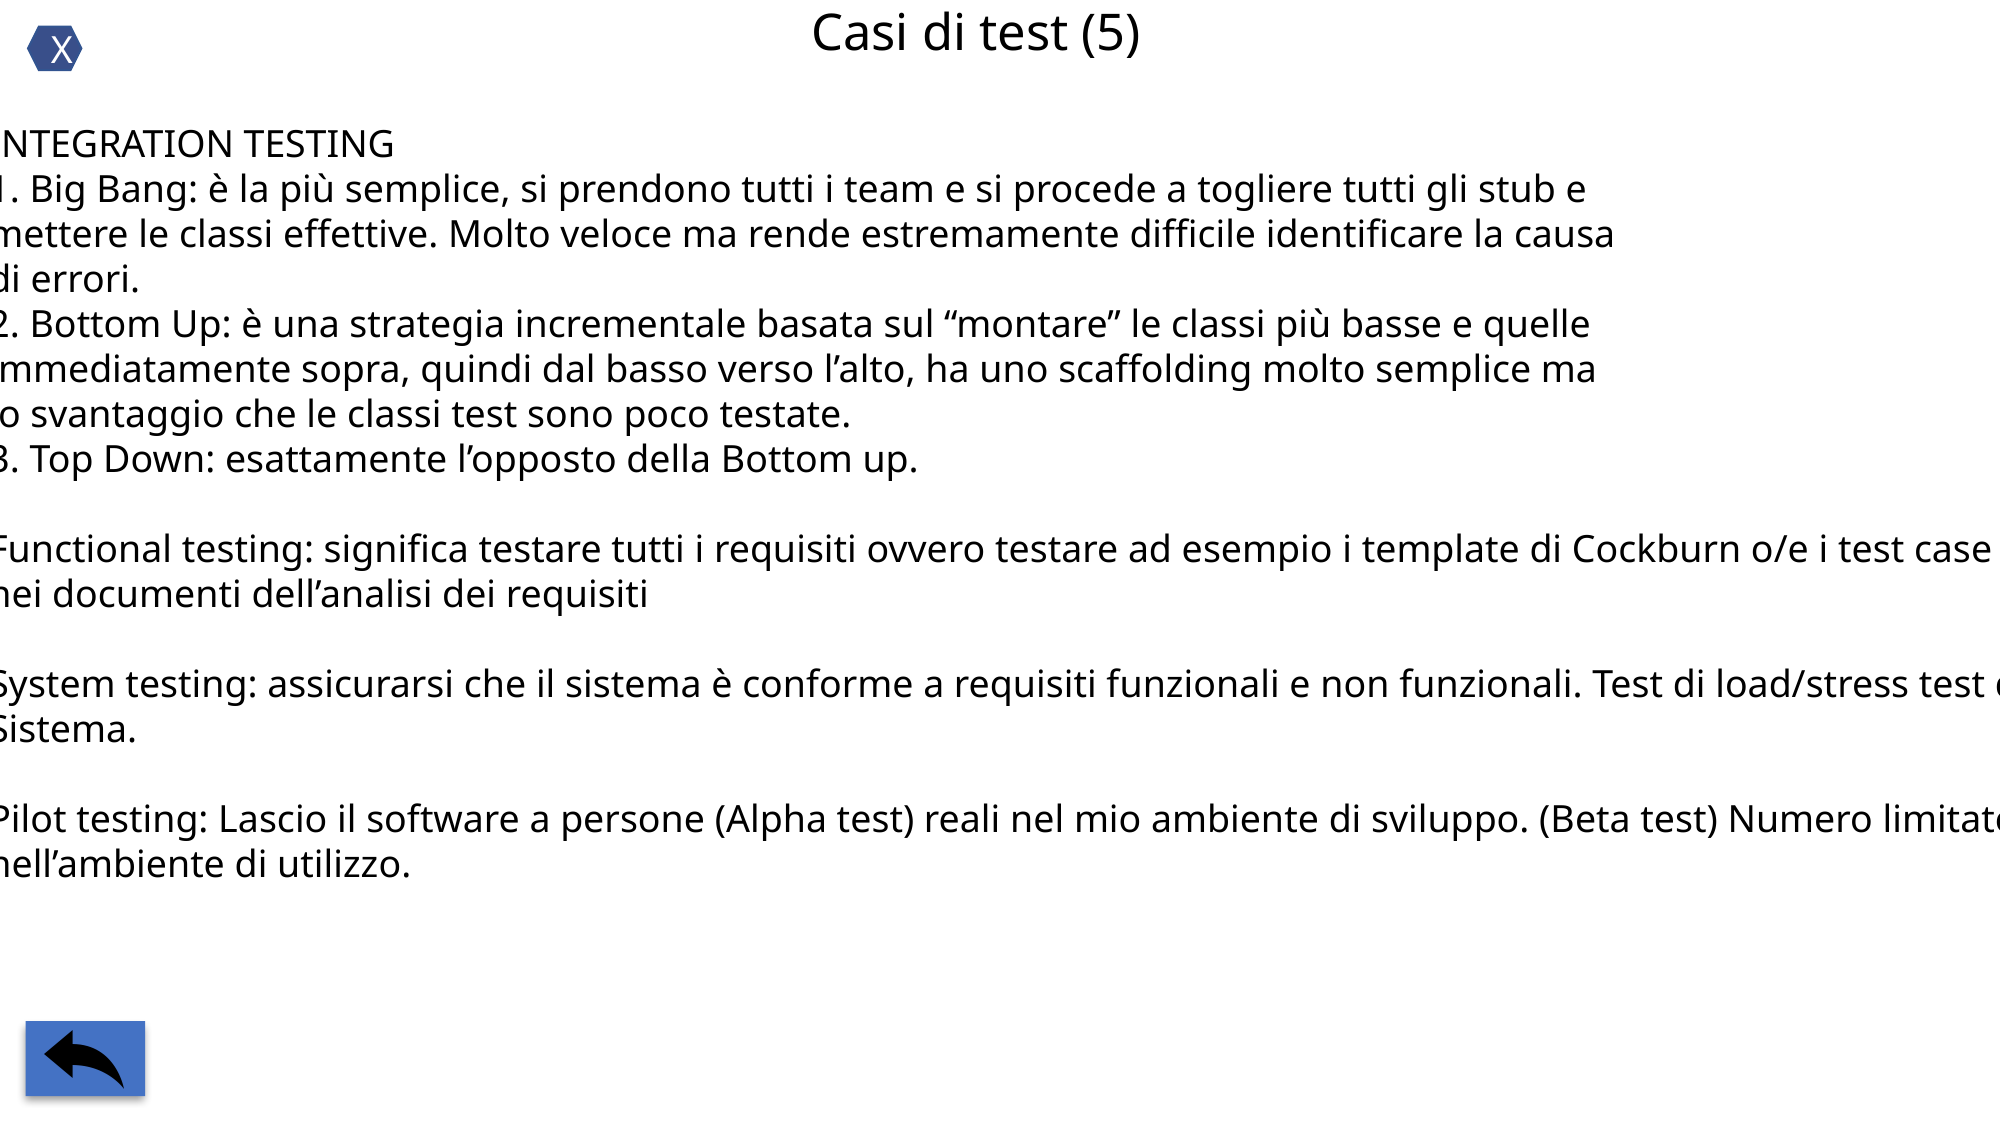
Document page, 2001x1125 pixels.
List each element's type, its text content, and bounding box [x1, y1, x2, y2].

text_box INTEGRATION TESTING 1. Big Bang: è la più semplice, si prendono tutti i team e si procede a togliere tutti gli stub e mettere le classi effettive. Molto veloce ma rende estremamente difficile identificare la causa di errori. 2. Bottom Up: è una strategia incrementale basata sul “montare” le classi più basse e quelle immediatamente sopra, quindi dal basso verso l’alto, ha uno scaffolding molto semplice ma lo svantaggio che le classi test sono poco testate. 3. Top Down: esattamente l’opposto della Bottom up. Functional testing: significa testare tutti i requisiti ovvero testare ad esempio i template di Cockburn o/e i test case definiti nei documenti dell’analisi dei requisiti System testing: assicurarsi che il sistema è conforme a requisiti funzionali e non funzionali. Test di load/stress test del Sistema. Pilot testing: Lascio il software a persone (Alpha test) reali nel mio ambiente di sviluppo. (Beta test) Numero limitato di utenti nell’ambiente di utilizzo. [0, 112, 2000, 893]
title Casi di test (5) [796, 0, 1236, 70]
text_box X [26, 25, 83, 72]
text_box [25, 1011, 146, 1107]
